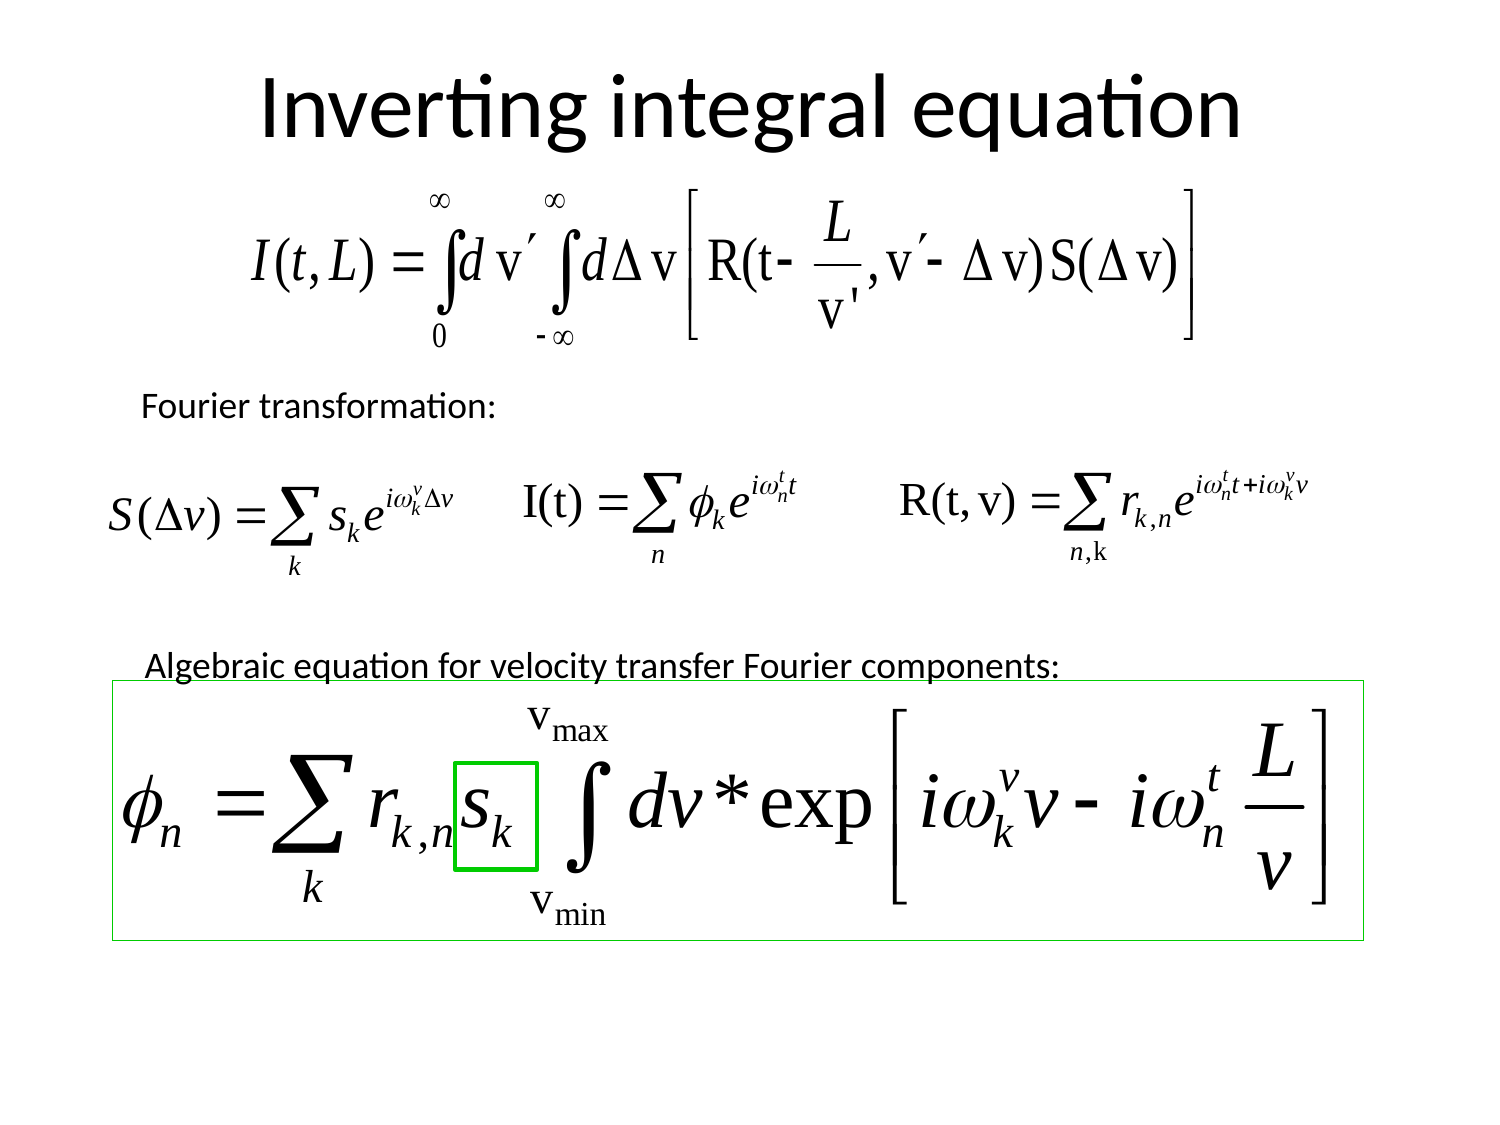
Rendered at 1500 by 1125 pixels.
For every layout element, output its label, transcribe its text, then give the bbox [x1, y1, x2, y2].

text_box Fourier transformation: [126, 373, 513, 434]
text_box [241, 172, 1211, 363]
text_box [514, 455, 812, 575]
title Inverting integral equation [76, 30, 1427, 171]
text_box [111, 680, 1364, 941]
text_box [891, 455, 1321, 575]
text_box Algebraic equation for velocity transfer Fourier components: [129, 633, 1077, 678]
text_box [100, 469, 469, 587]
